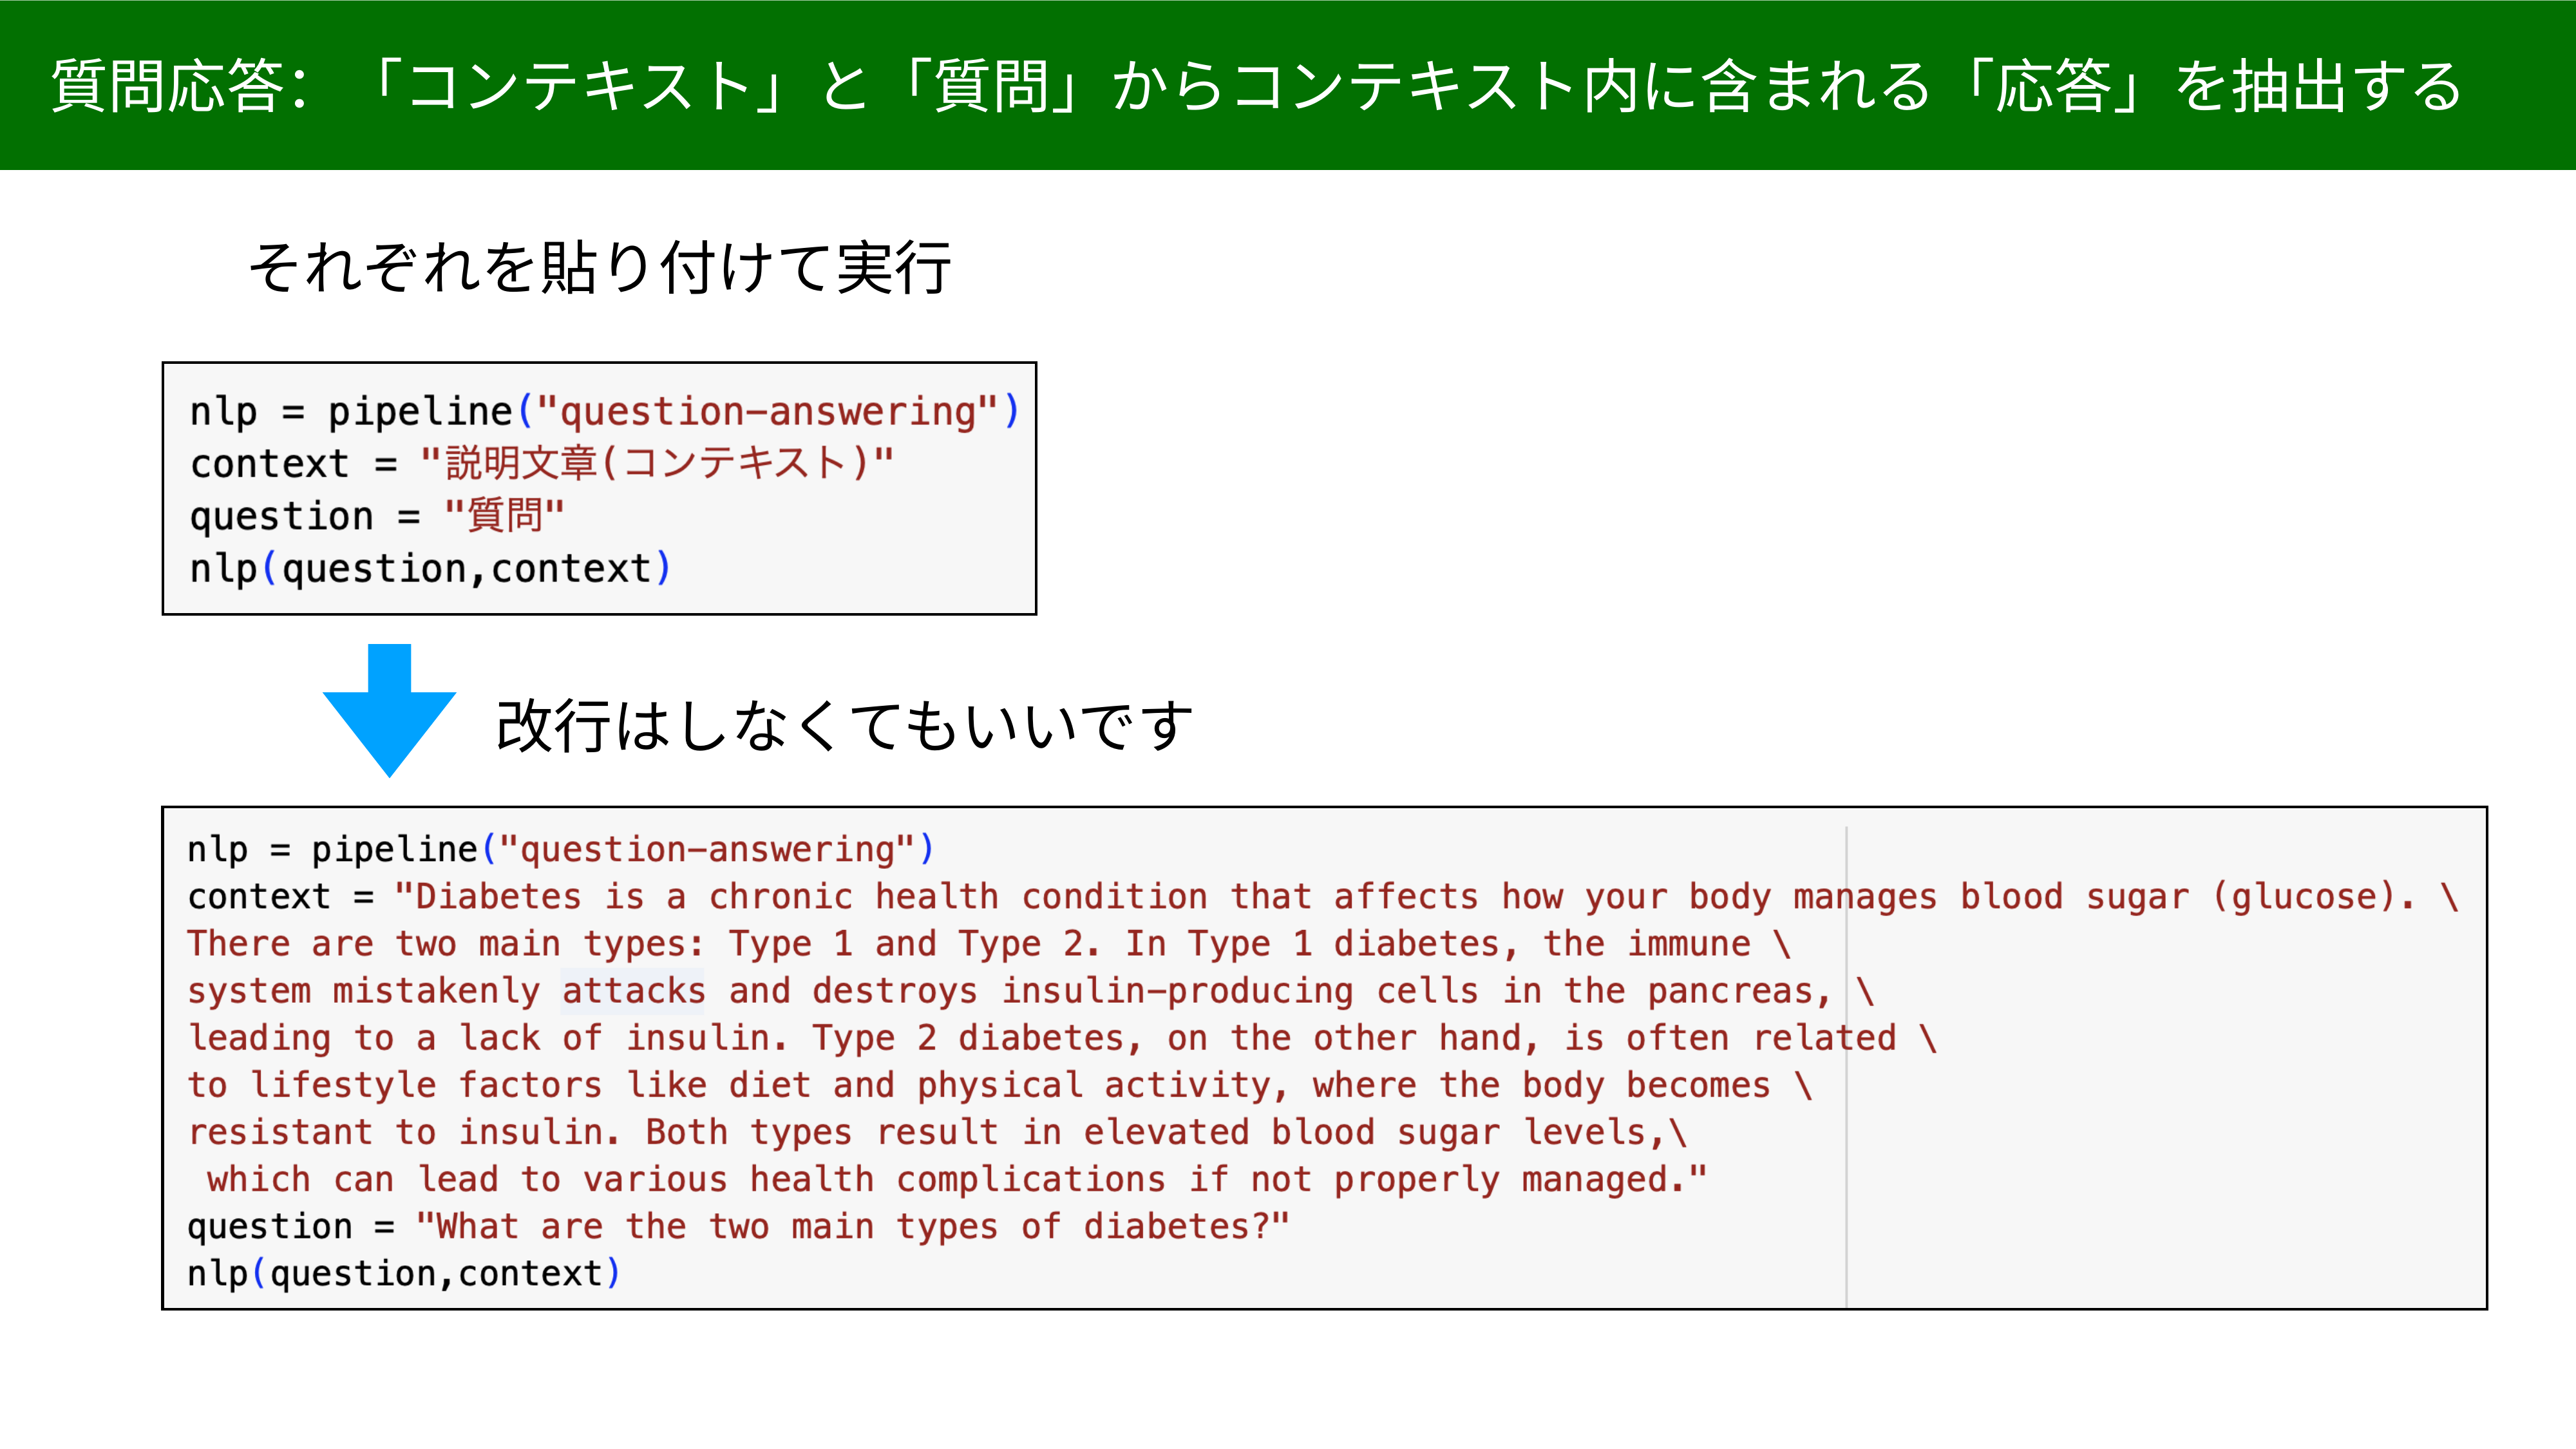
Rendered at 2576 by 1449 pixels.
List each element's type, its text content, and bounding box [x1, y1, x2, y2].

text_box [0, 0, 2576, 170]
text_box 改行はしなくてもいいです [489, 683, 1202, 766]
picture [164, 363, 1035, 613]
text_box [322, 644, 457, 779]
picture [164, 808, 2486, 1309]
text_box それぞれを貼り付けて実行 [239, 225, 960, 307]
text_box 質問応答：「コンテキスト」と「質問」からコンテキスト内に含まれる「応答」を抽出する [43, 43, 2474, 125]
